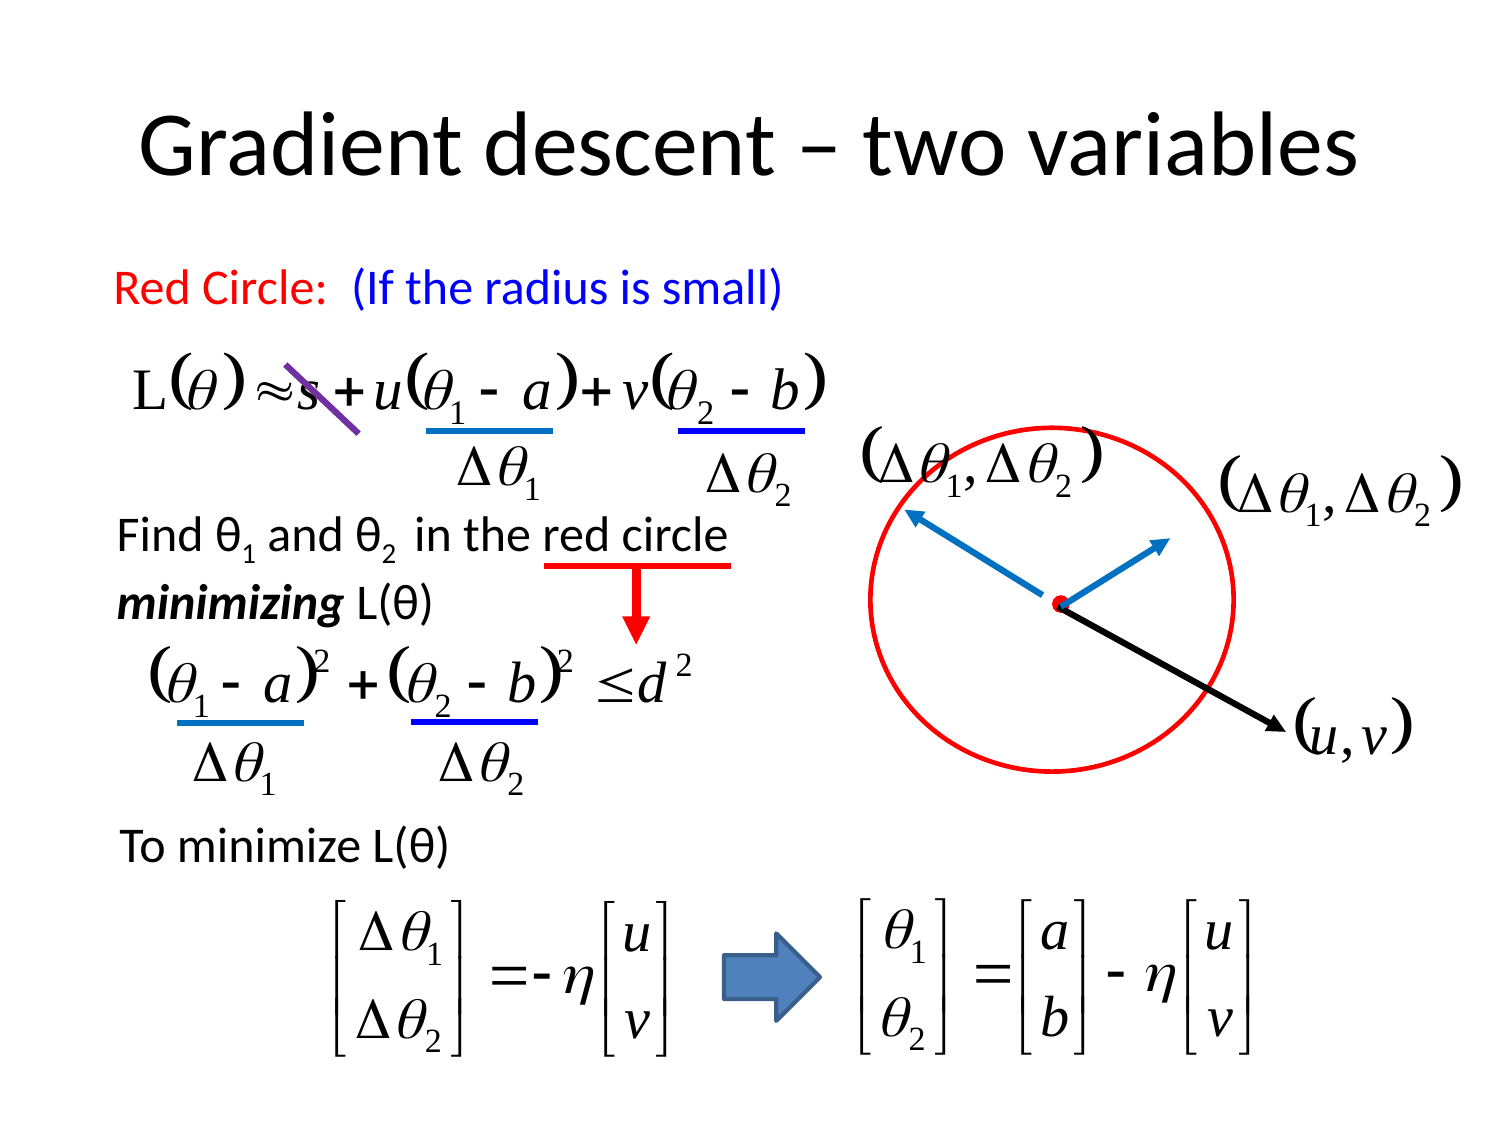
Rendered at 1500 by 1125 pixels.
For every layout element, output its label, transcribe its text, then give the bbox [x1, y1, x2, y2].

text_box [183, 736, 286, 806]
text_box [1285, 695, 1417, 779]
text_box Red Circle: [98, 246, 336, 322]
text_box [723, 884, 1270, 1070]
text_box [428, 736, 537, 806]
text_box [321, 886, 692, 1072]
text_box (If the radius is small) [336, 246, 838, 322]
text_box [1060, 538, 1171, 607]
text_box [285, 364, 359, 434]
text_box [868, 434, 1236, 774]
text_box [904, 515, 1043, 596]
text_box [851, 424, 1106, 508]
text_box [696, 438, 804, 517]
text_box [140, 634, 705, 727]
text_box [123, 350, 828, 435]
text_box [1057, 606, 1286, 733]
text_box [1210, 453, 1465, 537]
title Gradient descent – two variables [75, 45, 1425, 233]
text_box To minimize L(θ) [104, 804, 829, 880]
text_box Find θ1 and θ2 in the red circle minimizing L(θ) [101, 493, 826, 637]
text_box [447, 440, 550, 511]
